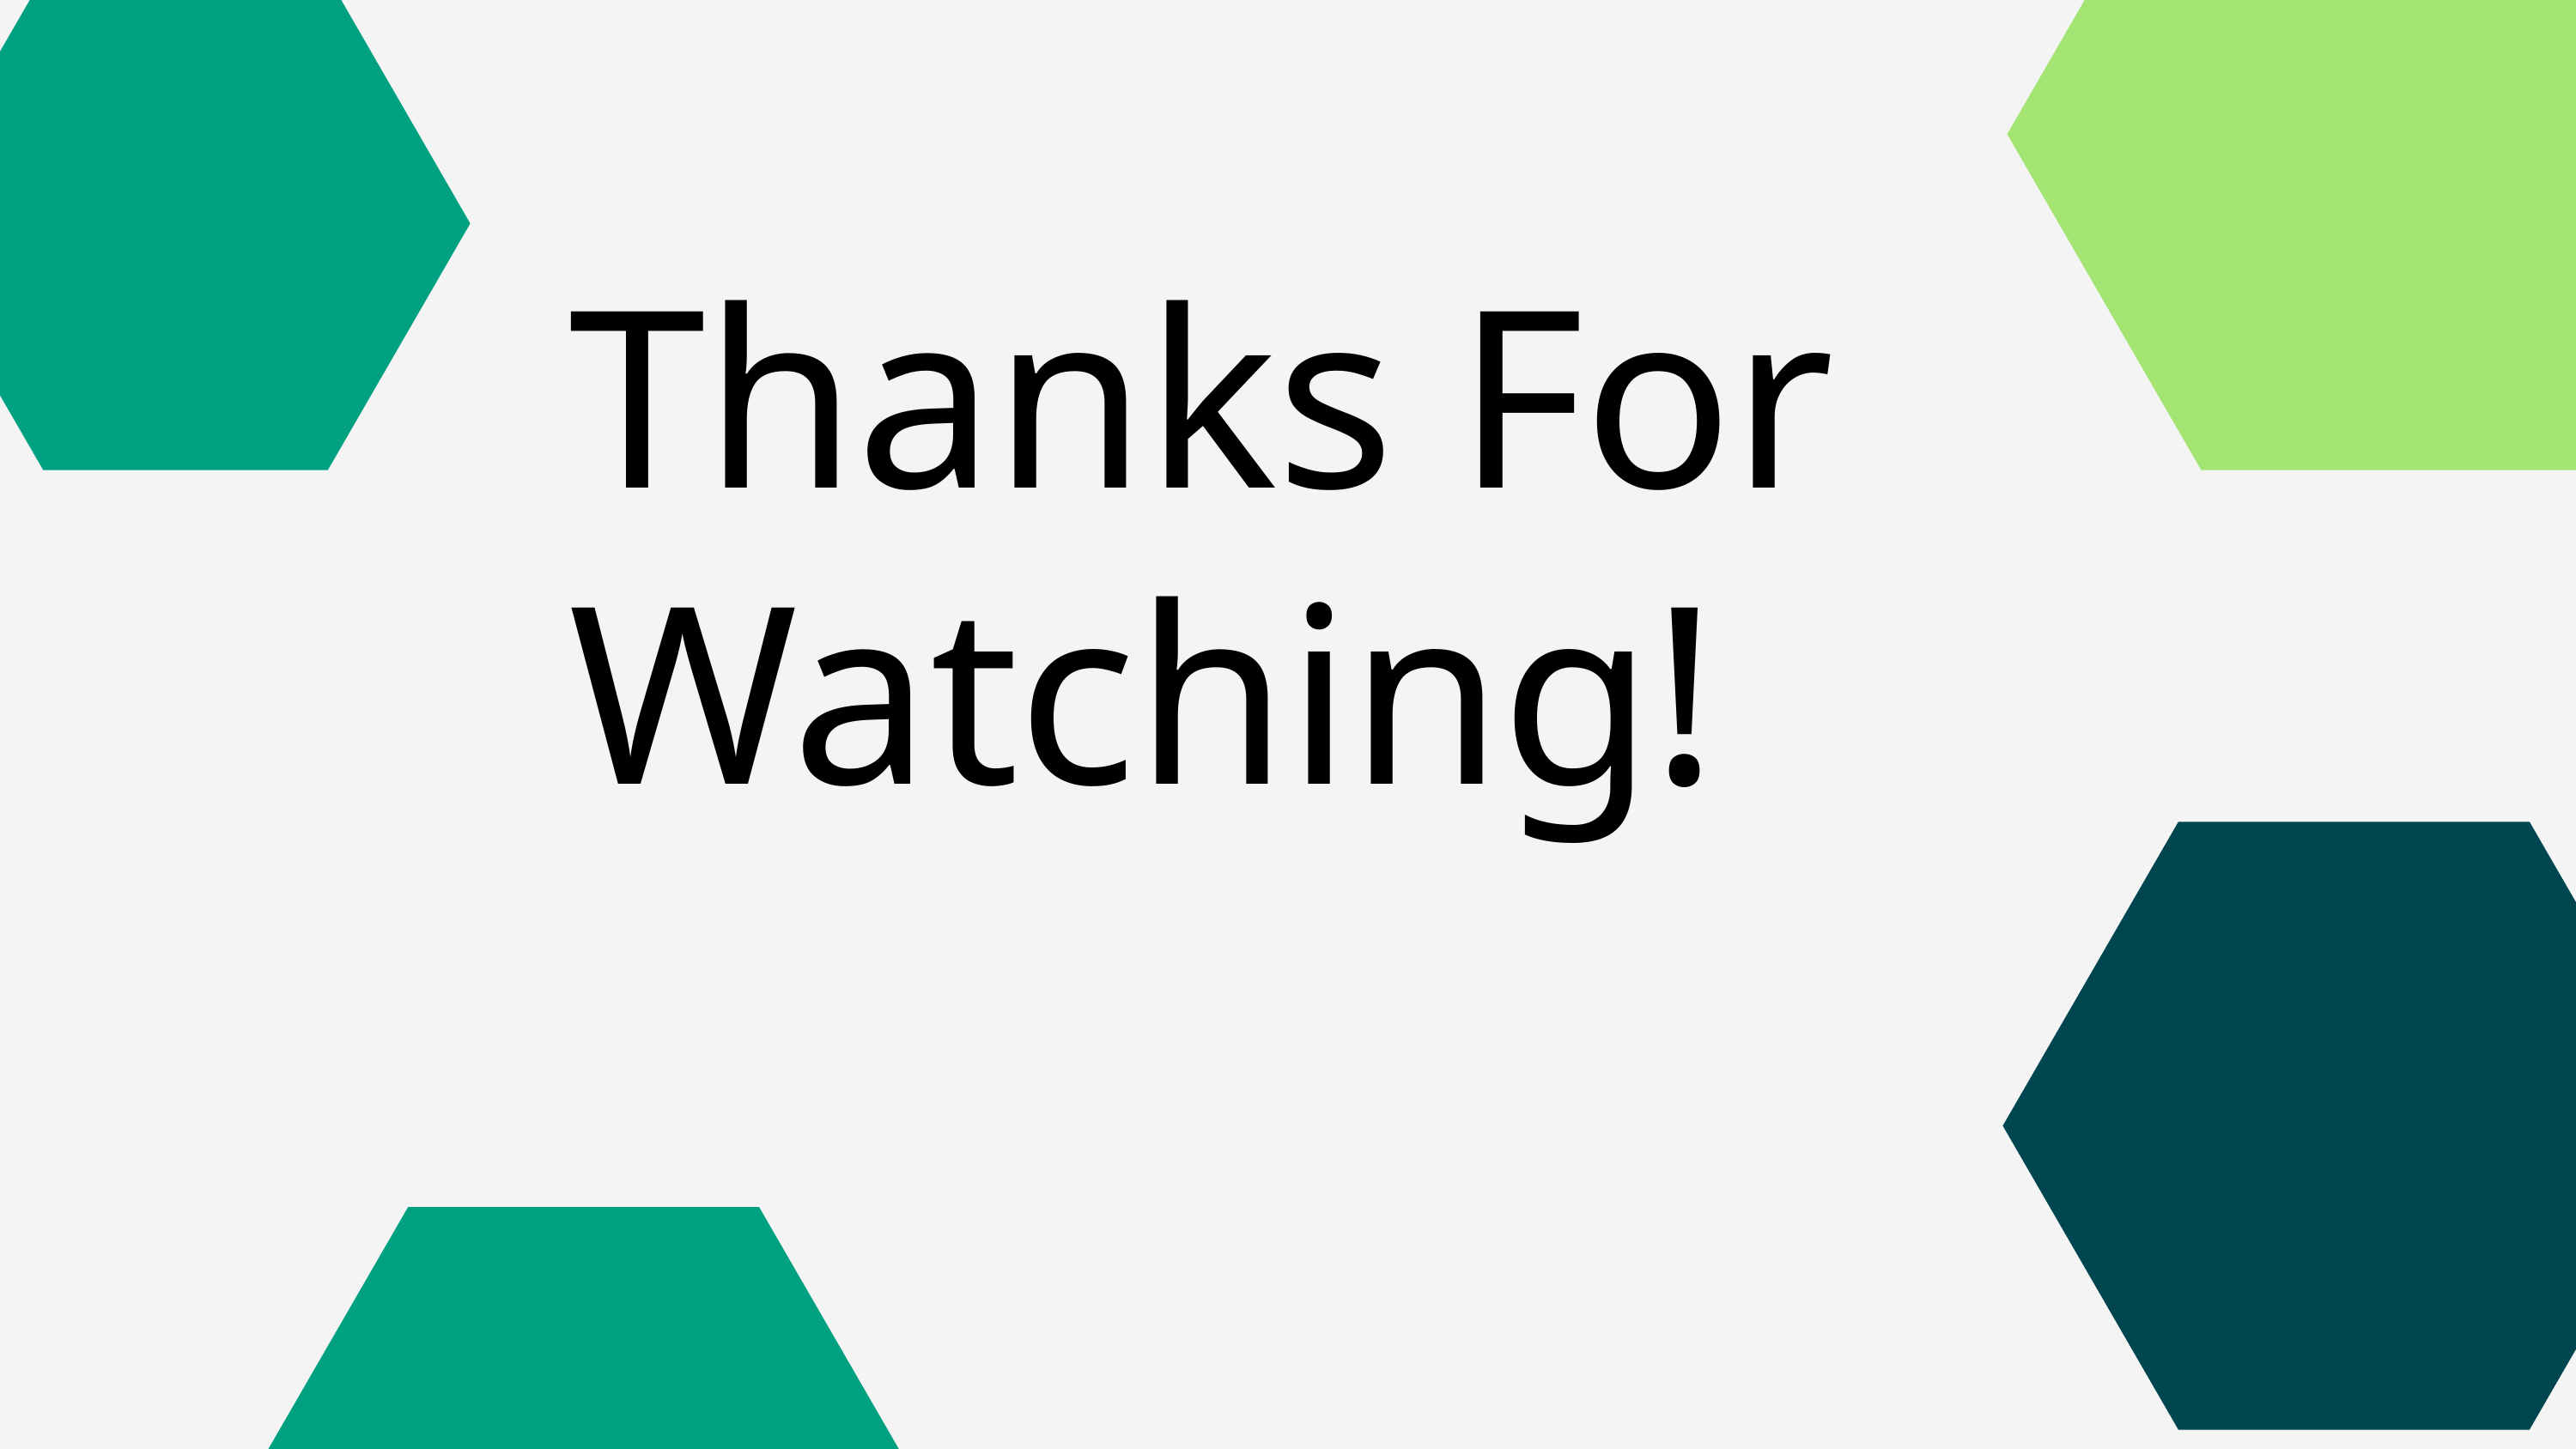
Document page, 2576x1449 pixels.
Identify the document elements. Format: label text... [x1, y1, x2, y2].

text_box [2002, 822, 2576, 1430]
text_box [0, 0, 471, 470]
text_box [2007, 0, 2576, 470]
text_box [232, 1207, 935, 1449]
text_box Thanks For Watching! [568, 241, 2217, 834]
